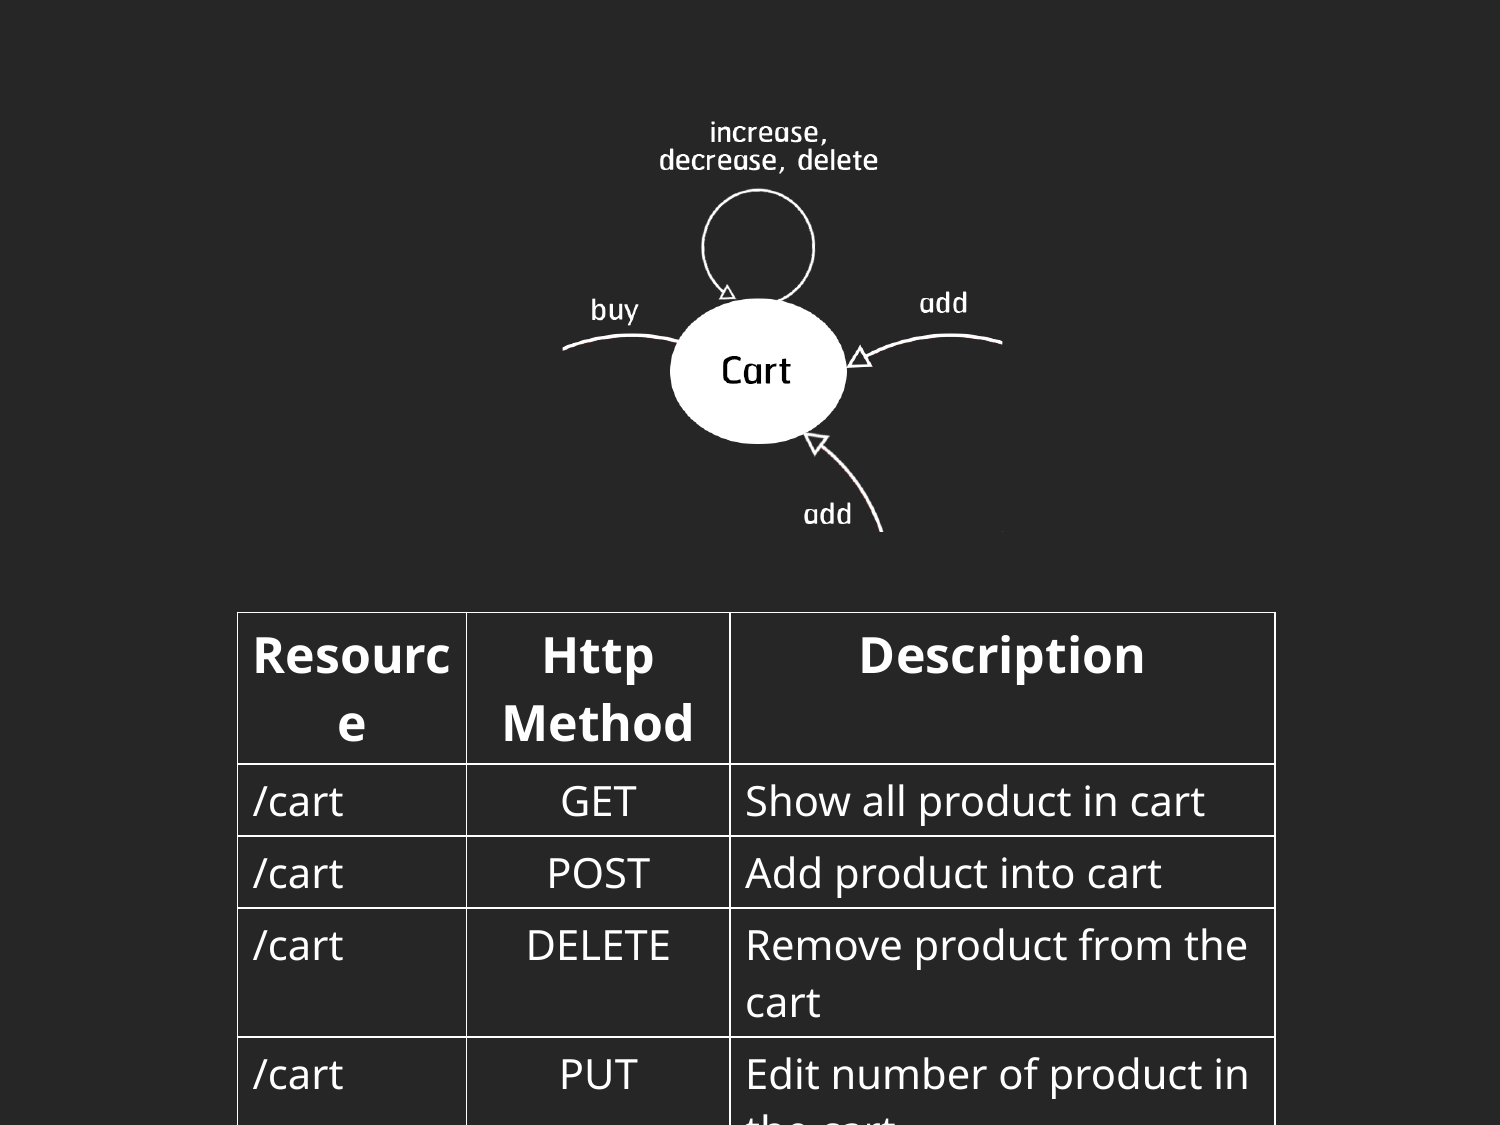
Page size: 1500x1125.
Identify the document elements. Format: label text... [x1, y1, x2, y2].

table_cell Remove product from the cart [731, 909, 1274, 1036]
table_cell Show all product in cart [731, 765, 1274, 835]
table_header Description [731, 613, 1274, 763]
table_cell GET [467, 765, 729, 835]
table_cell Edit number of product in the cart [731, 1038, 1274, 1125]
table_cell /cart [238, 909, 466, 1036]
table_header Http Method [467, 613, 729, 763]
table_header Resource [238, 613, 466, 763]
table_cell /cart [238, 1038, 466, 1125]
table_cell /cart [238, 837, 466, 907]
table_cell DELETE [467, 909, 729, 1036]
table_cell POST [467, 837, 729, 907]
picture [562, 87, 1003, 532]
table_cell /cart [238, 765, 466, 835]
table_cell PUT [467, 1038, 729, 1125]
table_cell Add product into cart [731, 837, 1274, 907]
